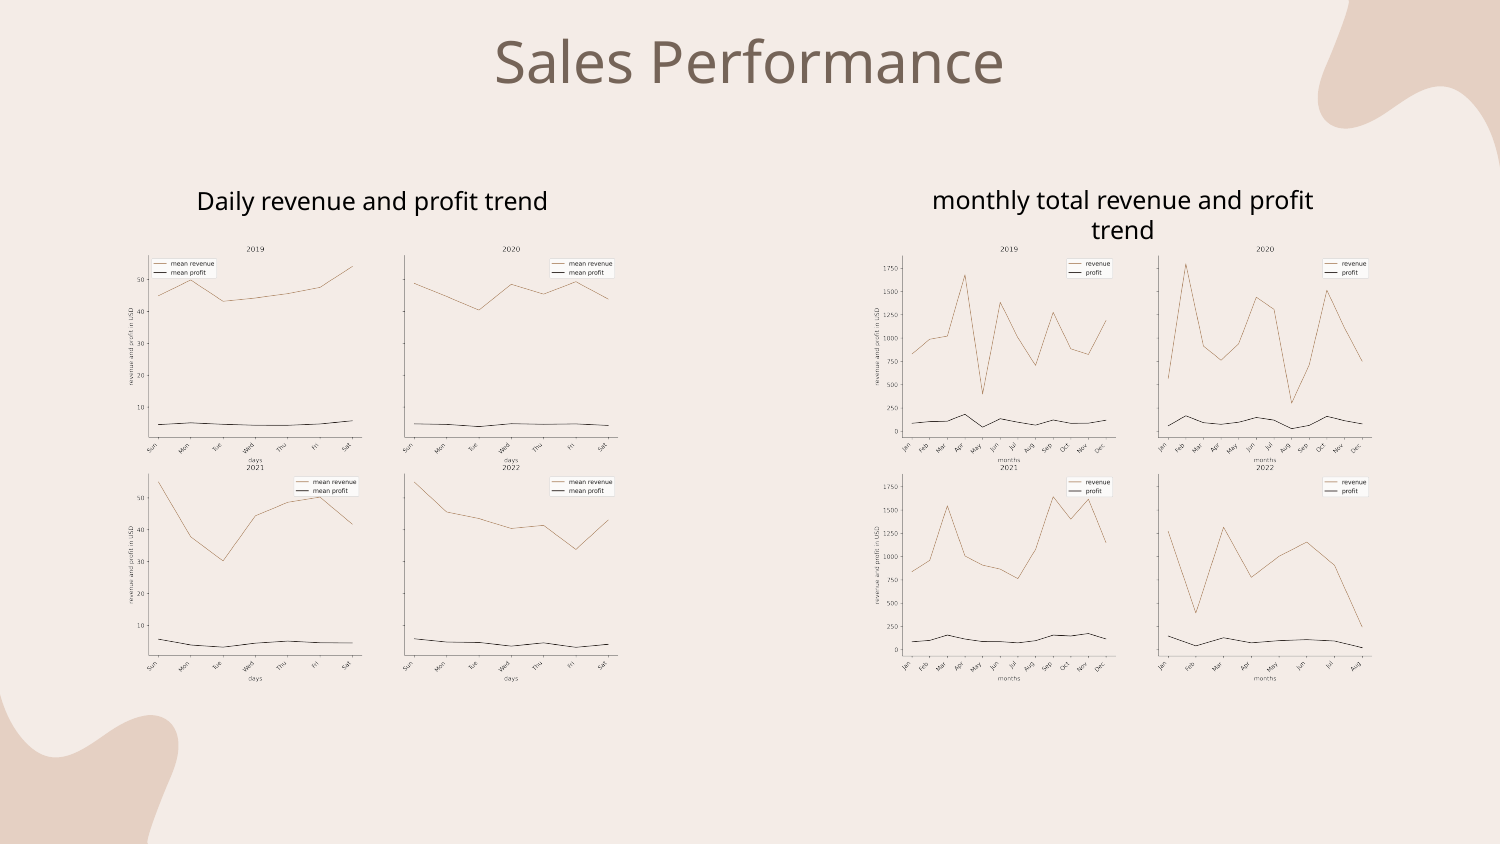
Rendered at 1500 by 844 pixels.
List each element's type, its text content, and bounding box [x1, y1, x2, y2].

text_box monthly total revenue and profit trend [889, 177, 1357, 240]
picture [870, 242, 1377, 686]
text_box Daily revenue and profit trend [139, 177, 607, 223]
picture [123, 242, 622, 686]
title Sales Performance [463, 10, 1037, 92]
